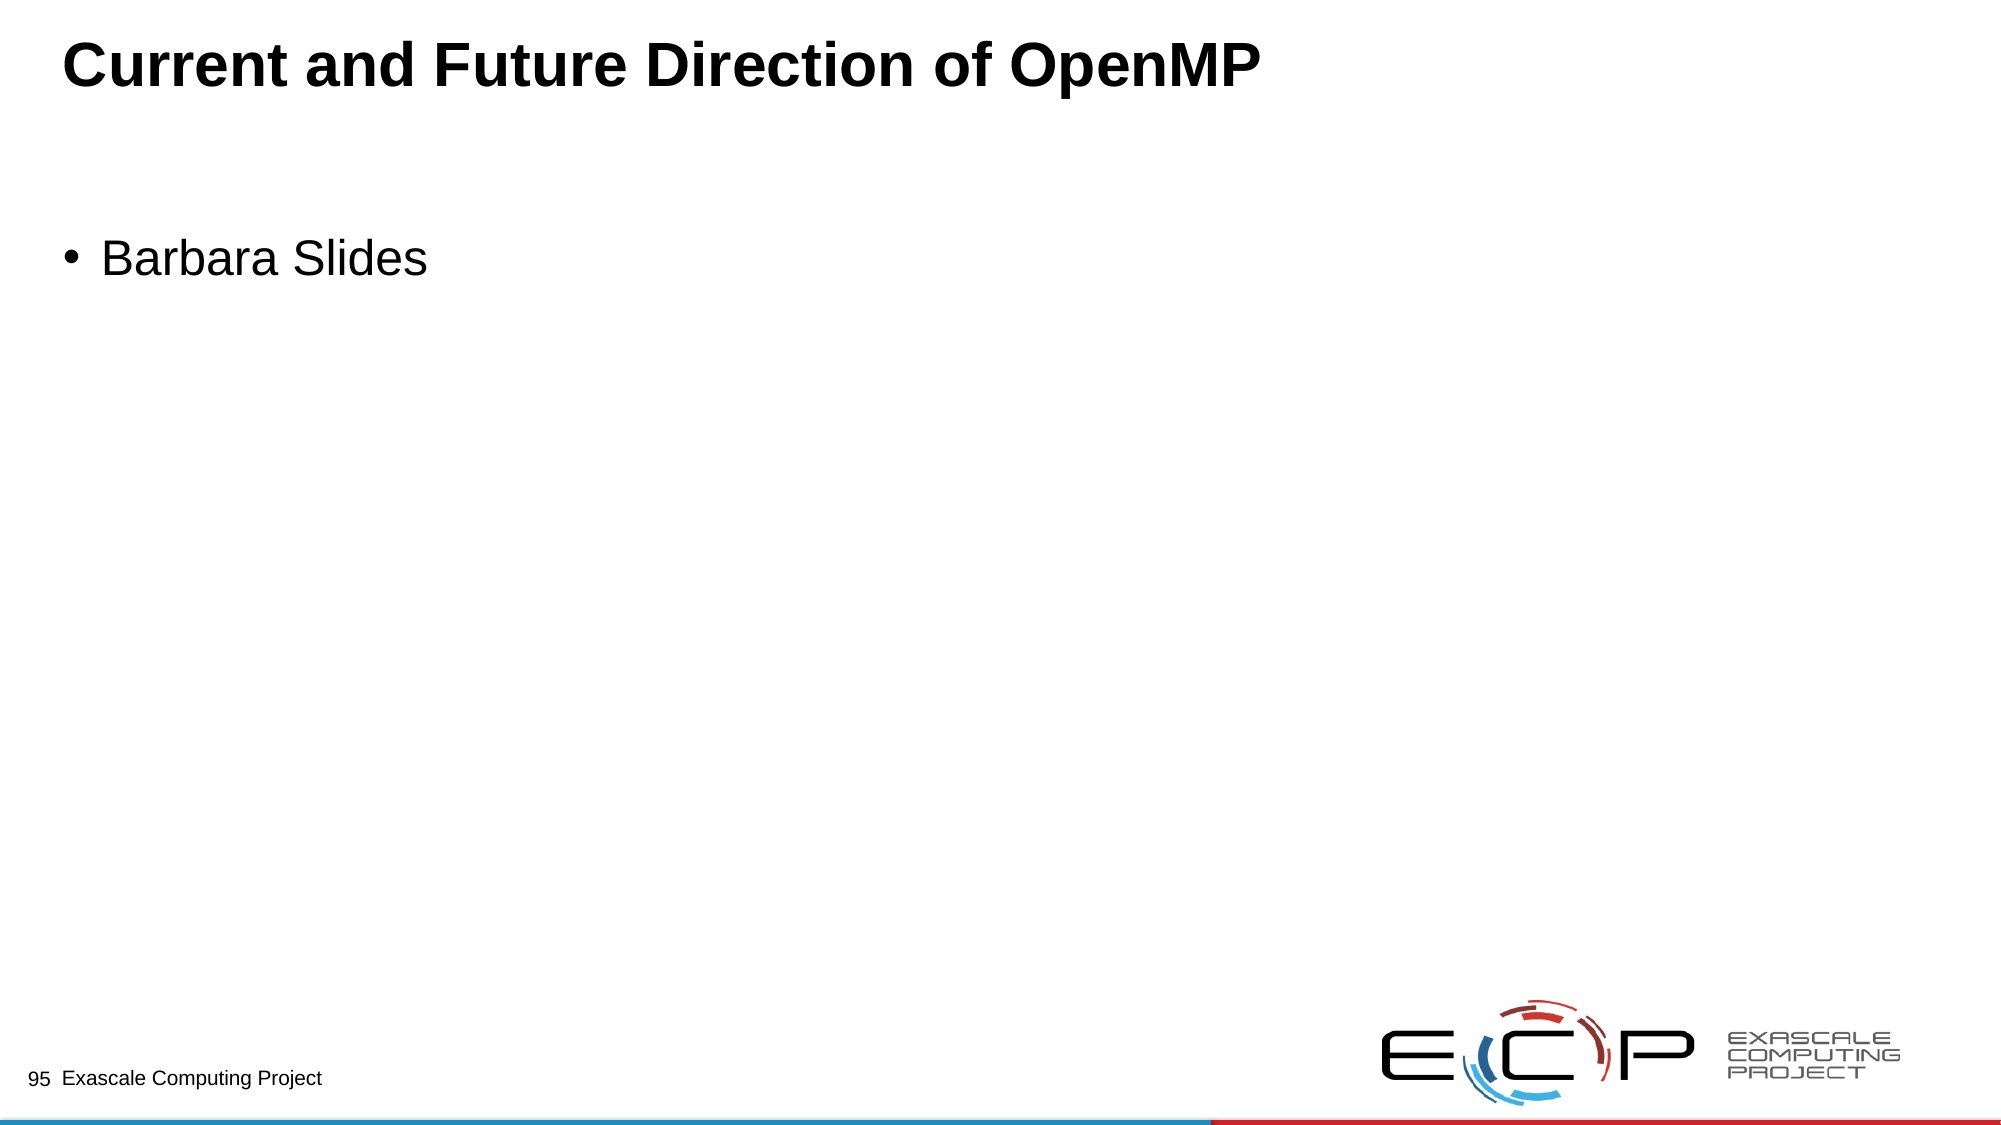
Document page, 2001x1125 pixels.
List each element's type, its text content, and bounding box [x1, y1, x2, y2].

list Barbara Slides [47, 224, 1917, 914]
title Current and Future Direction of OpenMP [47, 28, 1915, 111]
picture [1382, 1000, 1900, 1106]
